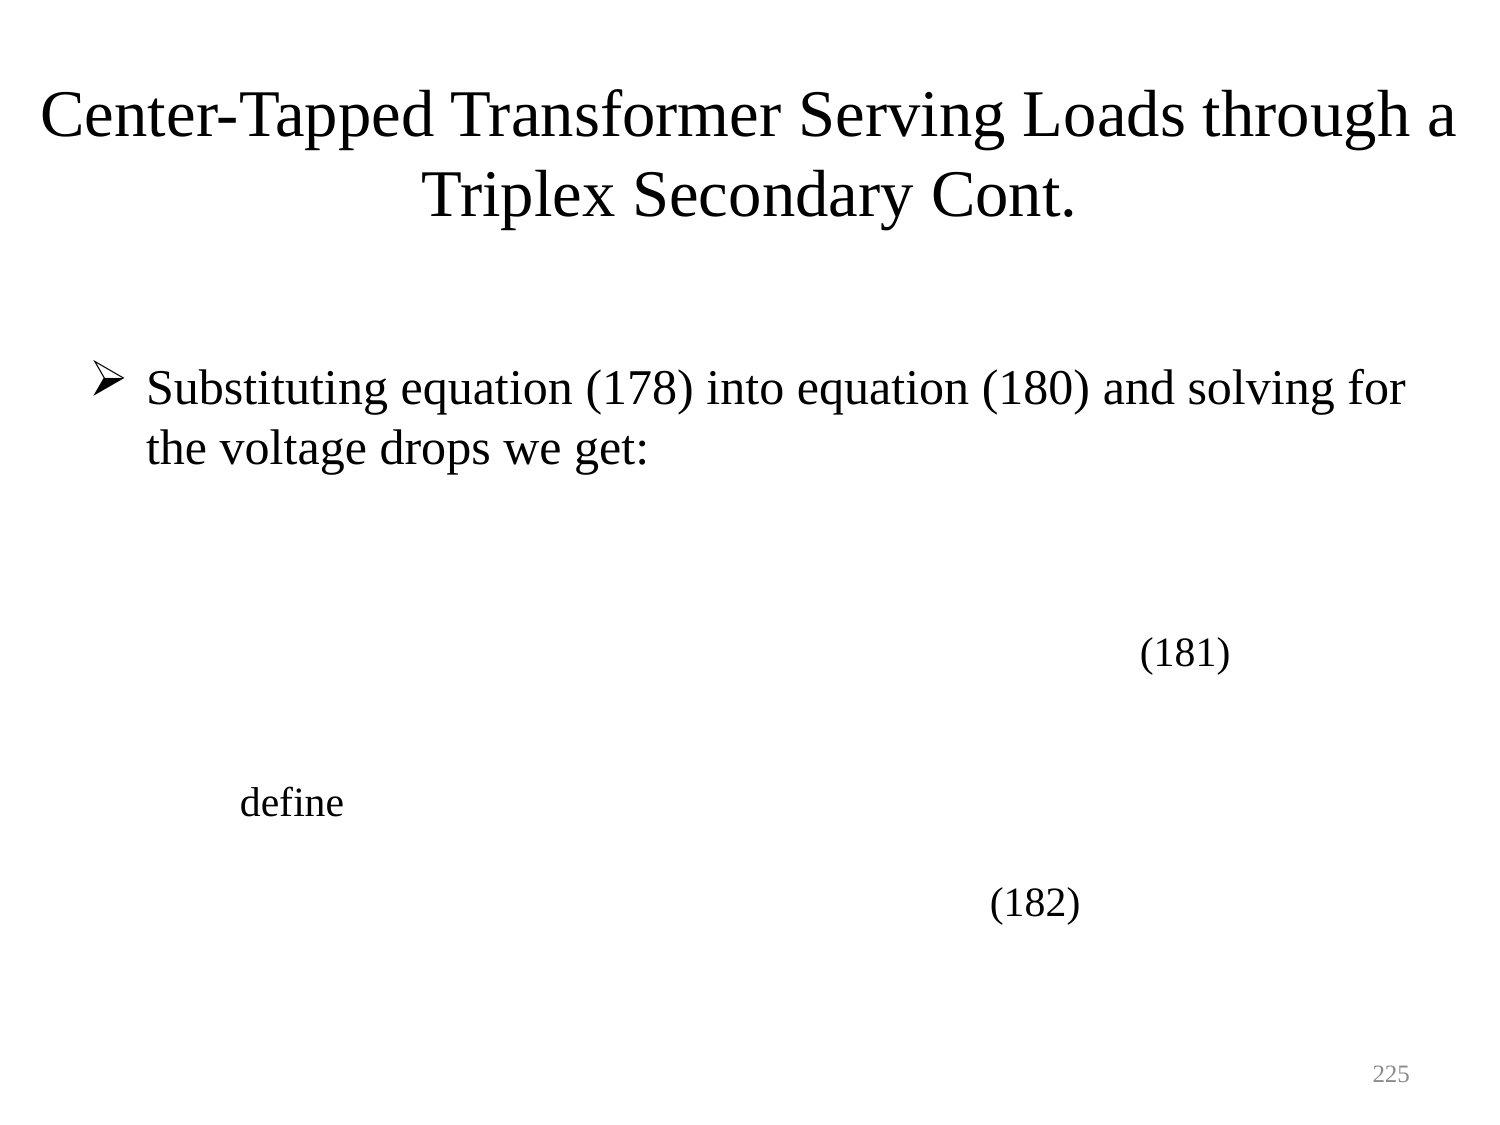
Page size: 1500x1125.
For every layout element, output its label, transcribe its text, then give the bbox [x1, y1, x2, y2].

slide_number 225 [1074, 1042, 1425, 1103]
text_box Center-Tapped Transformer Serving Loads through a Triplex Secondary Cont. [0, 62, 1500, 238]
